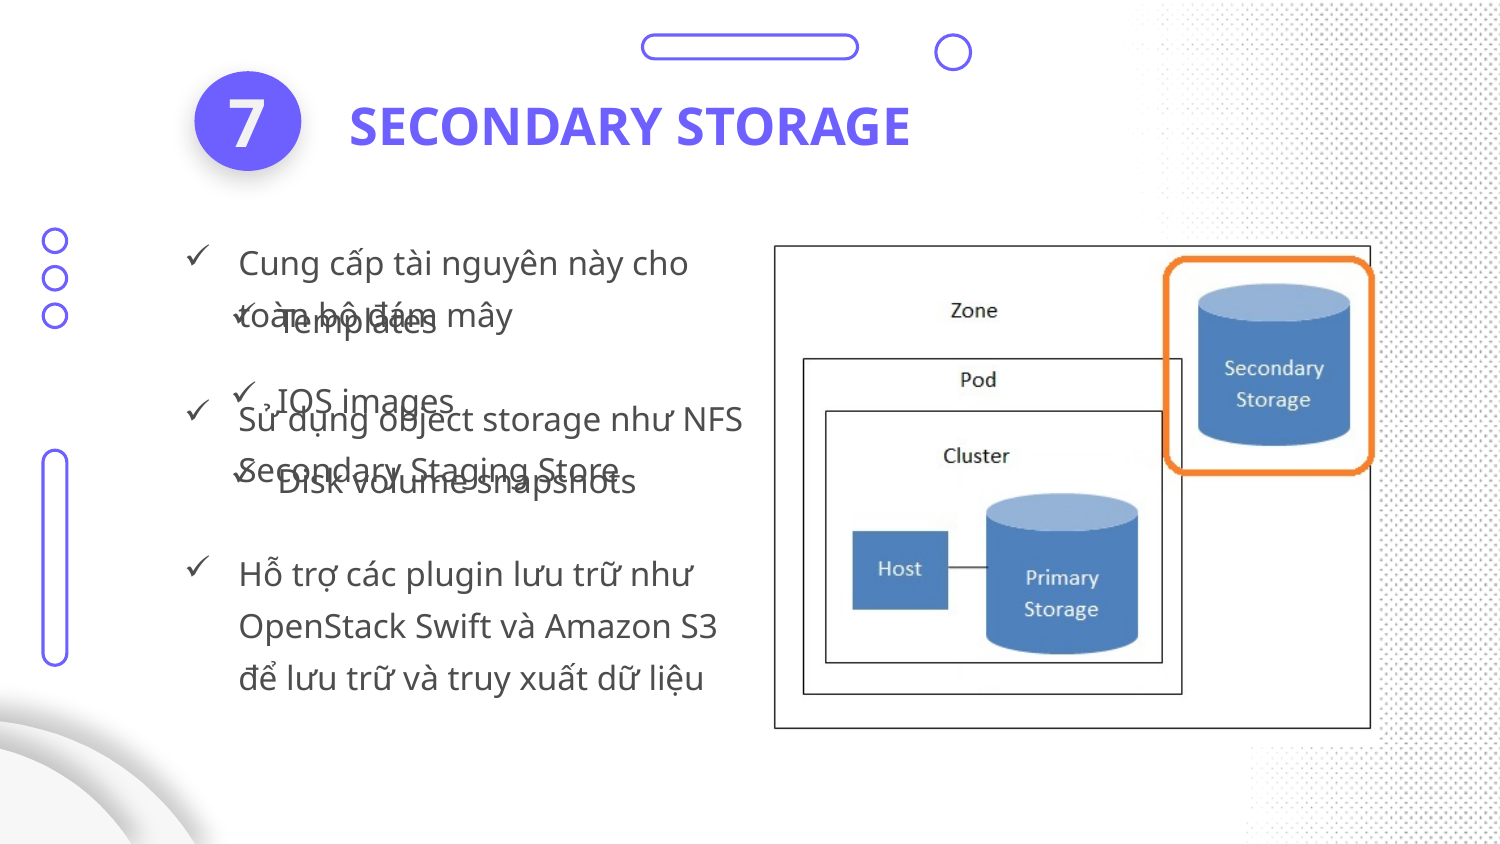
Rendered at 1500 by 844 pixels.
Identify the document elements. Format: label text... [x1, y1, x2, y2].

text_box Cung cấp tài nguyên này cho toàn bộ đám mây Sử dụng object storage như NFS Secondary Staging Store Hỗ trợ các plugin lưu trữ như OpenStack Swift và Amazon S3 để lưu trữ và truy xuất dữ liệu [148, 183, 777, 745]
picture [768, 239, 1379, 745]
title SECONDARY STORAGE [334, 80, 1032, 171]
text_box 7 [194, 71, 302, 171]
